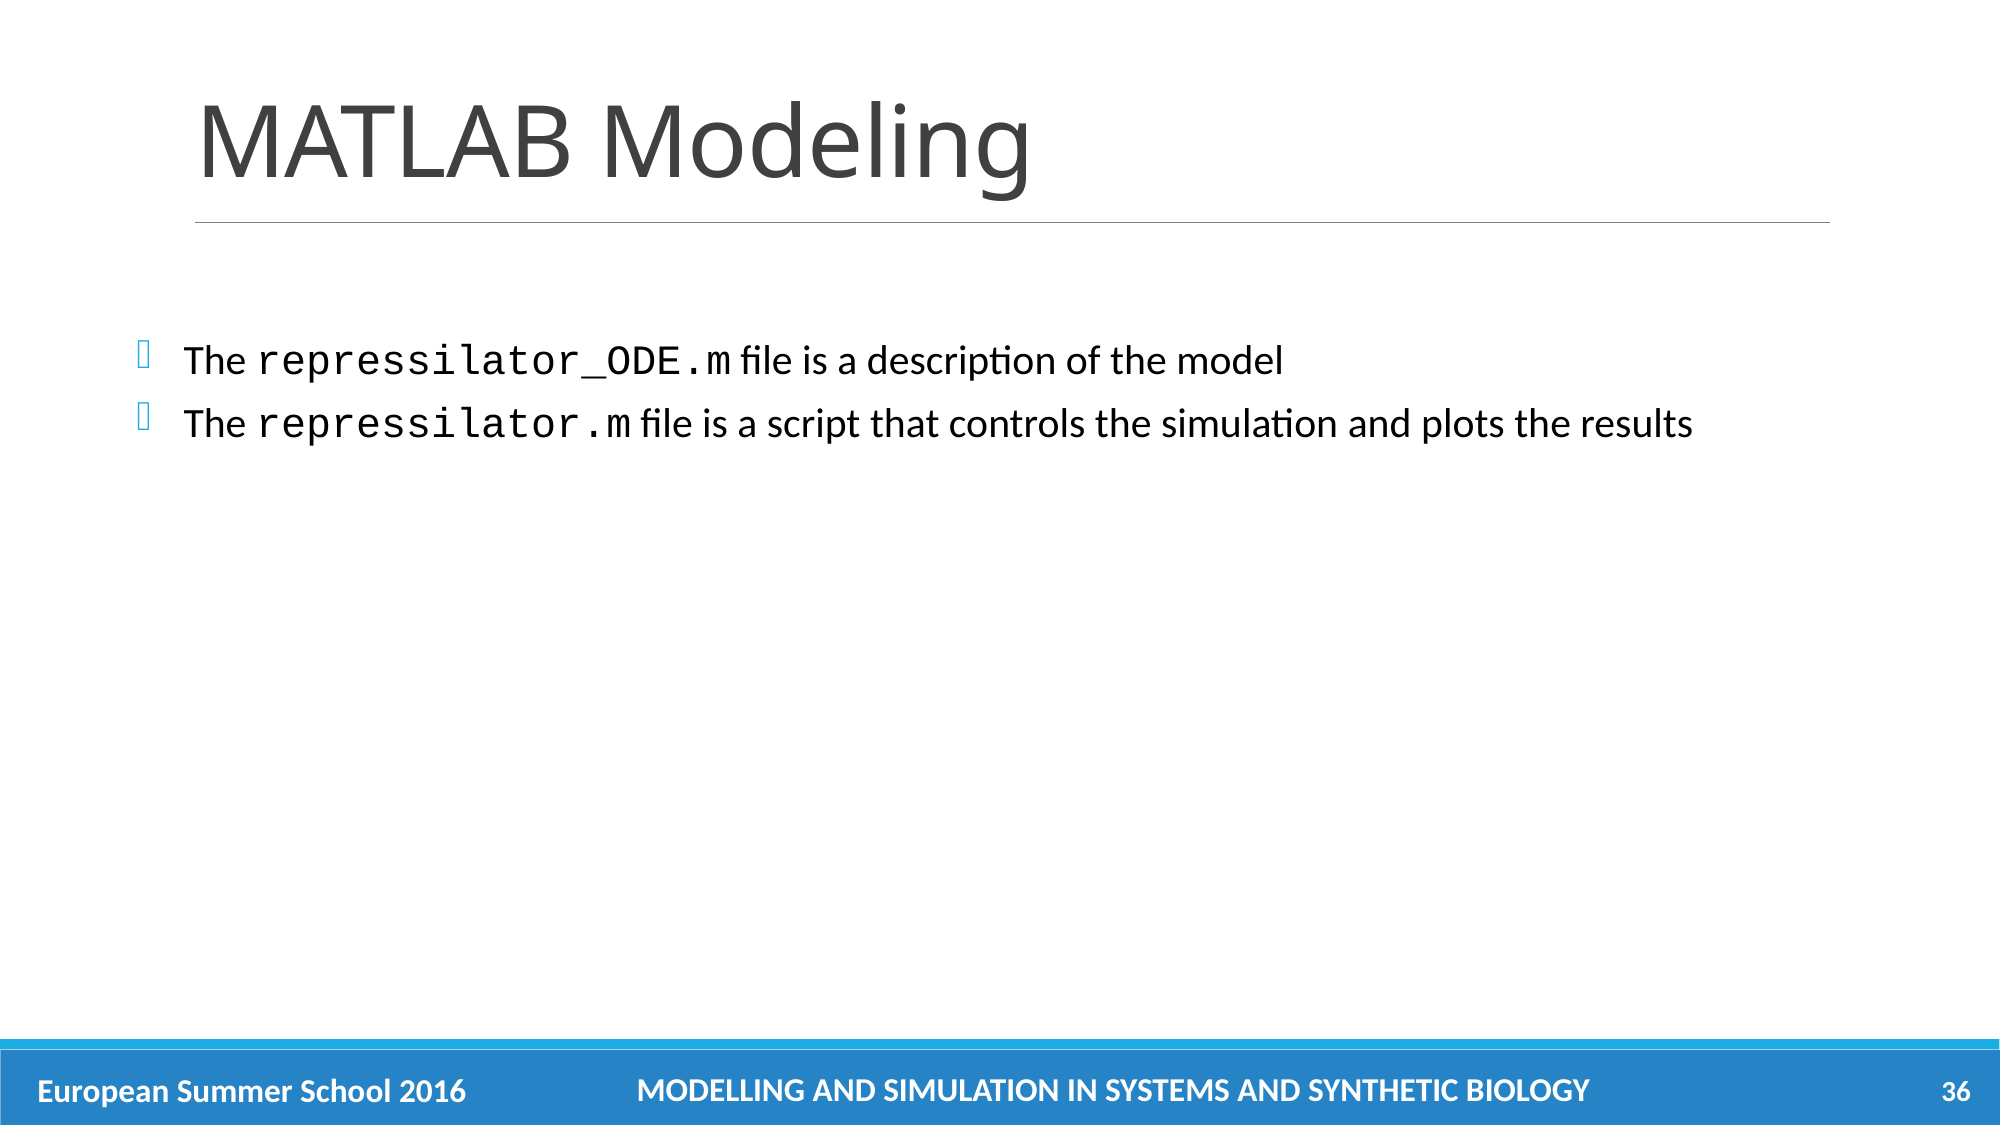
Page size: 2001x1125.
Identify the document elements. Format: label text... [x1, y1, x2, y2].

text_box The repressilator_ODE.m file is a description of the model The repressilator.m file is a script that controls the simulation and plots the results [121, 325, 1840, 454]
title MATLAB Modeling [180, 47, 1830, 206]
slide_number 36 [1770, 1059, 1986, 1120]
slide_number European Summer School 2016 [22, 1059, 490, 1120]
footer Modelling and simulation in systems and synthetic biology [543, 1058, 1684, 1119]
